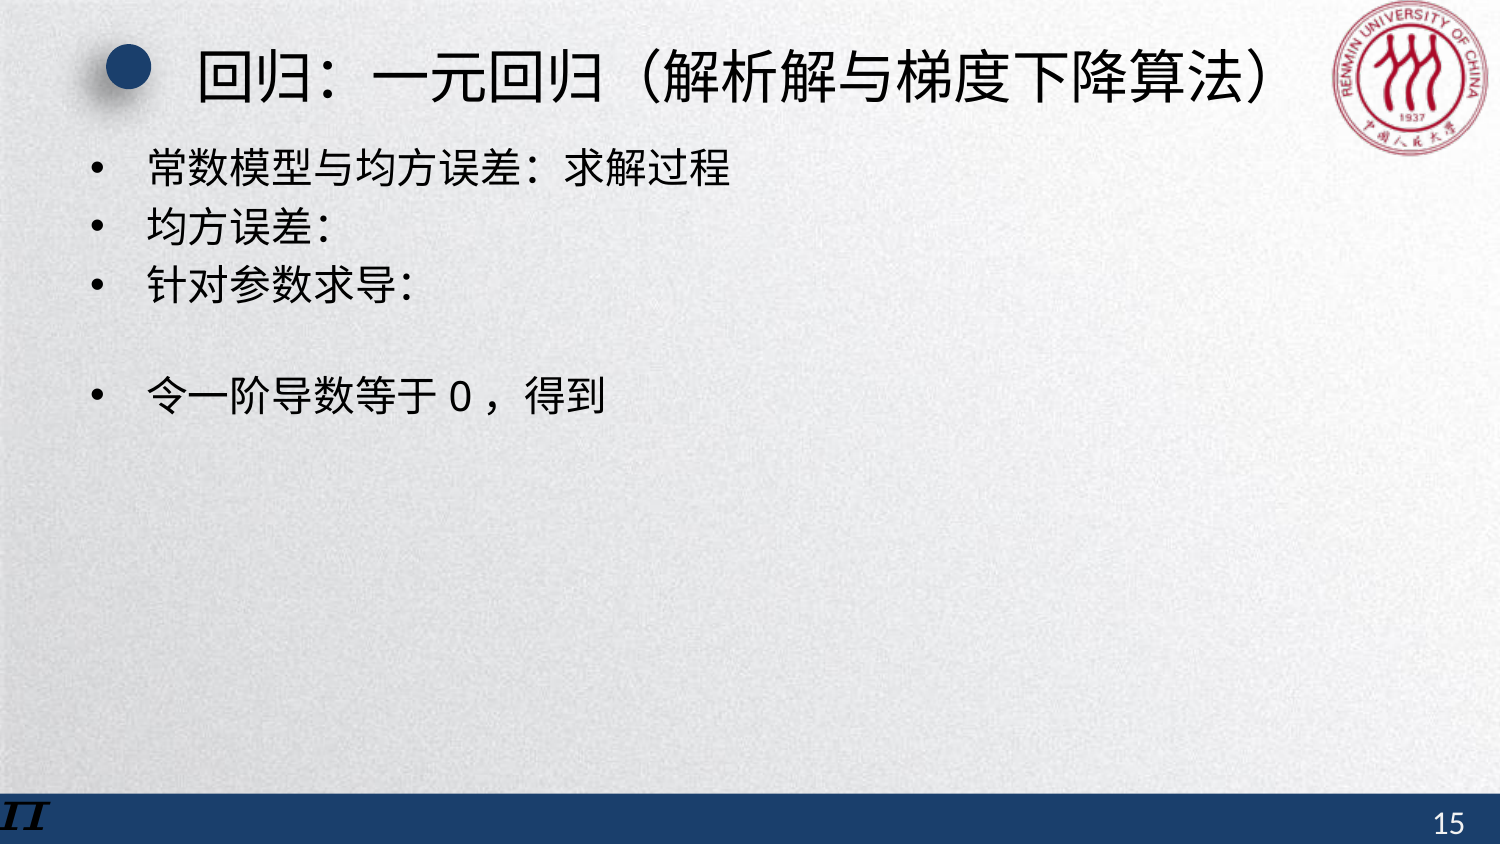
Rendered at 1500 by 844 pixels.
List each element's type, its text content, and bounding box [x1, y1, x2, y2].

title 回归：一元回归（解析解与梯度下降算法） [75, 33, 1425, 116]
picture [0, 0, 1500, 793]
